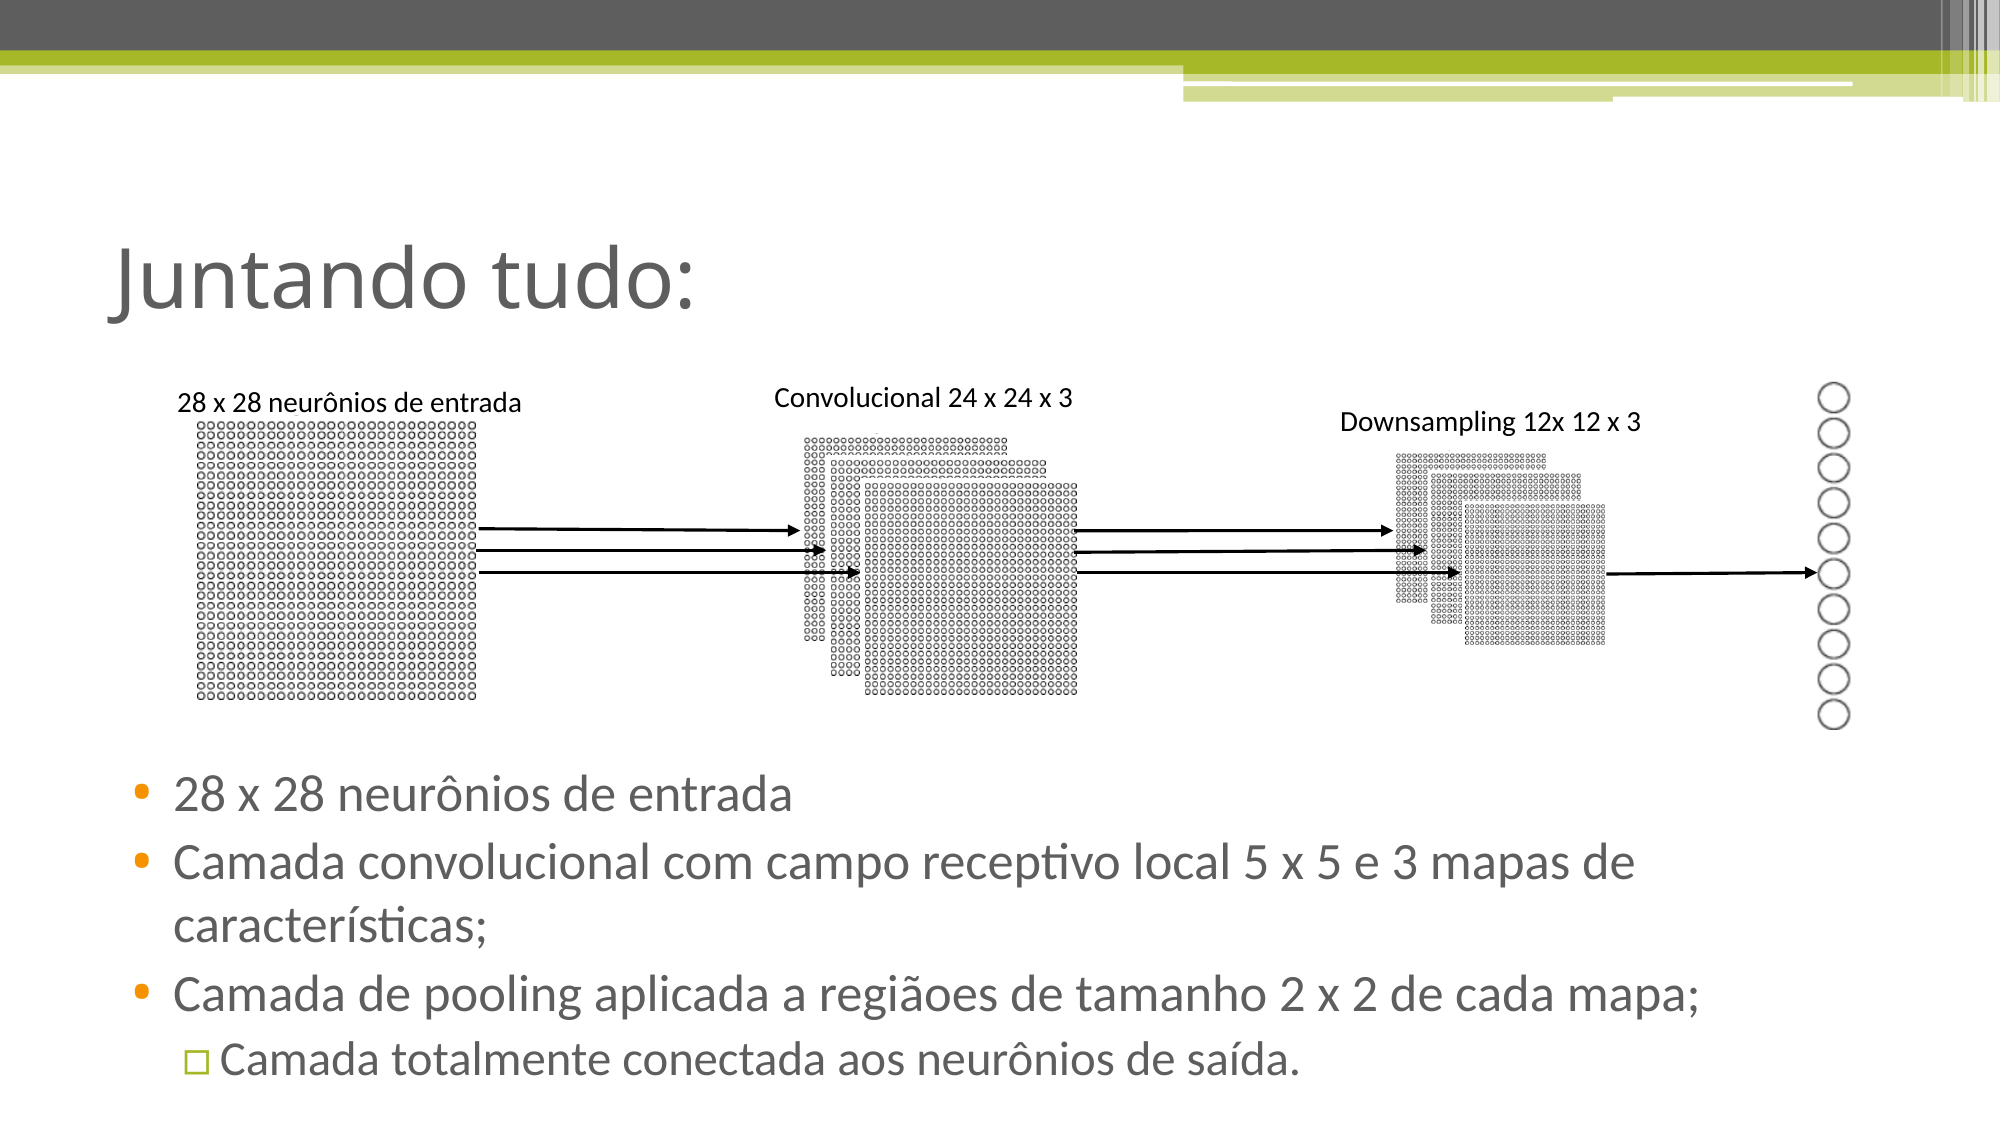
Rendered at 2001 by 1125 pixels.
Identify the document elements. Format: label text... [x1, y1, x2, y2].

text_box 28 x 28 neurônios de entrada [162, 376, 538, 427]
picture [1817, 372, 1857, 735]
picture [1393, 450, 1607, 647]
picture [191, 415, 480, 704]
picture [800, 433, 1080, 698]
text_box Convolucional 24 x 24 x 3 [759, 371, 1089, 421]
title Juntando tudo: [99, 187, 1900, 363]
list 28 x 28 neurônios de entrada Camada convolucional com campo receptivo local 5 x 5 e 3 mapas de características; Camada de pooling aplicada a regiãoes de tamanho 2 x 2 de cada mapa; Camada totalmente conectada aos neurônios de saída. [99, 751, 1932, 1095]
text_box Downsampling 12x 12 x 3 [1325, 394, 1657, 445]
